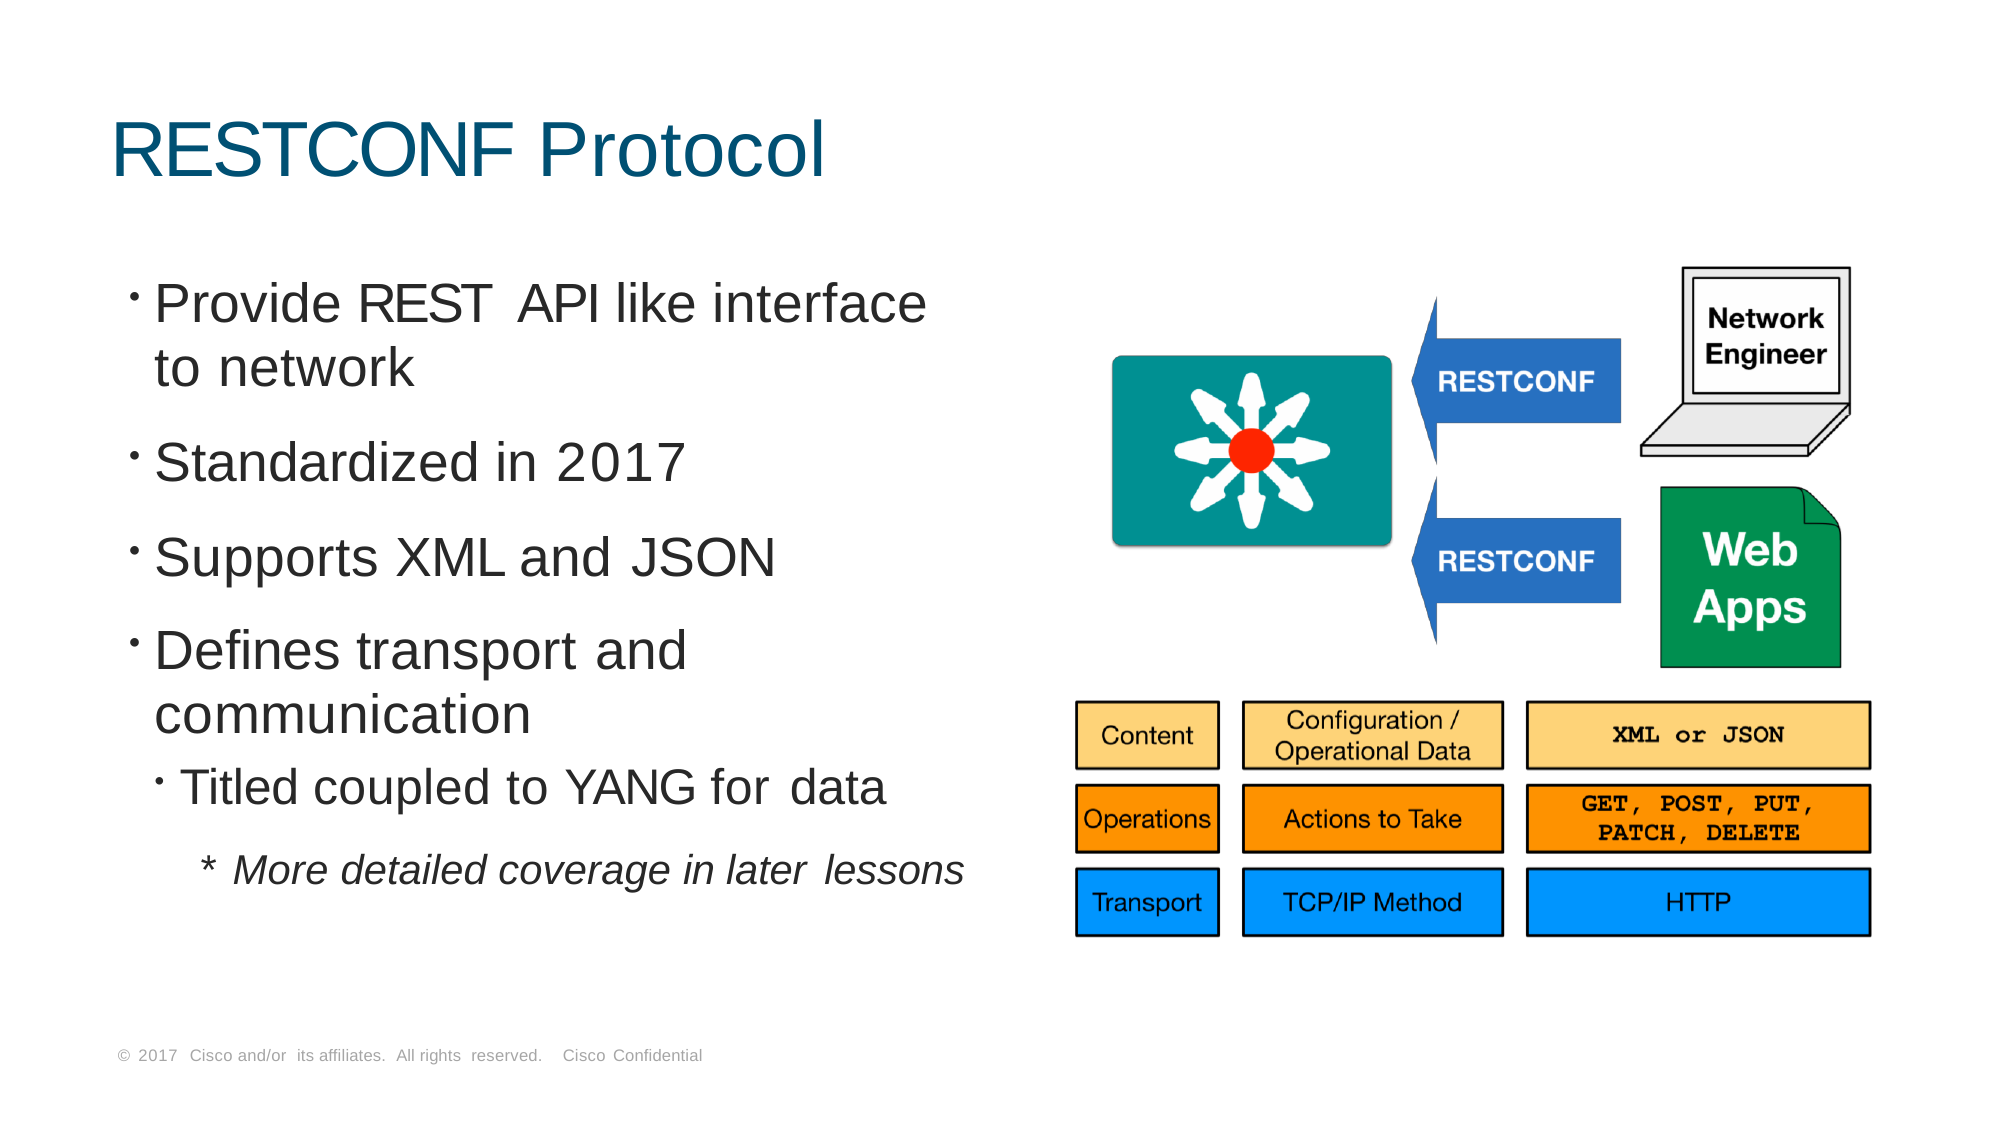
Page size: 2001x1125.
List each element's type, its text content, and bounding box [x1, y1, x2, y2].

text_box [1073, 680, 1878, 938]
text_box Provide REST API like interface to network Standardized in 2017 Supports XML and JSON Defines transport and communication Titled coupled to YANG for data * More detailed coverage in later lessons [127, 266, 969, 894]
footer © 2017 Cisco and/or its affiliates. All rights reserved. Cisco Confidential [115, 1042, 714, 1125]
text_box [1097, 246, 1854, 669]
title RESTCONF Protocol [108, 96, 829, 287]
